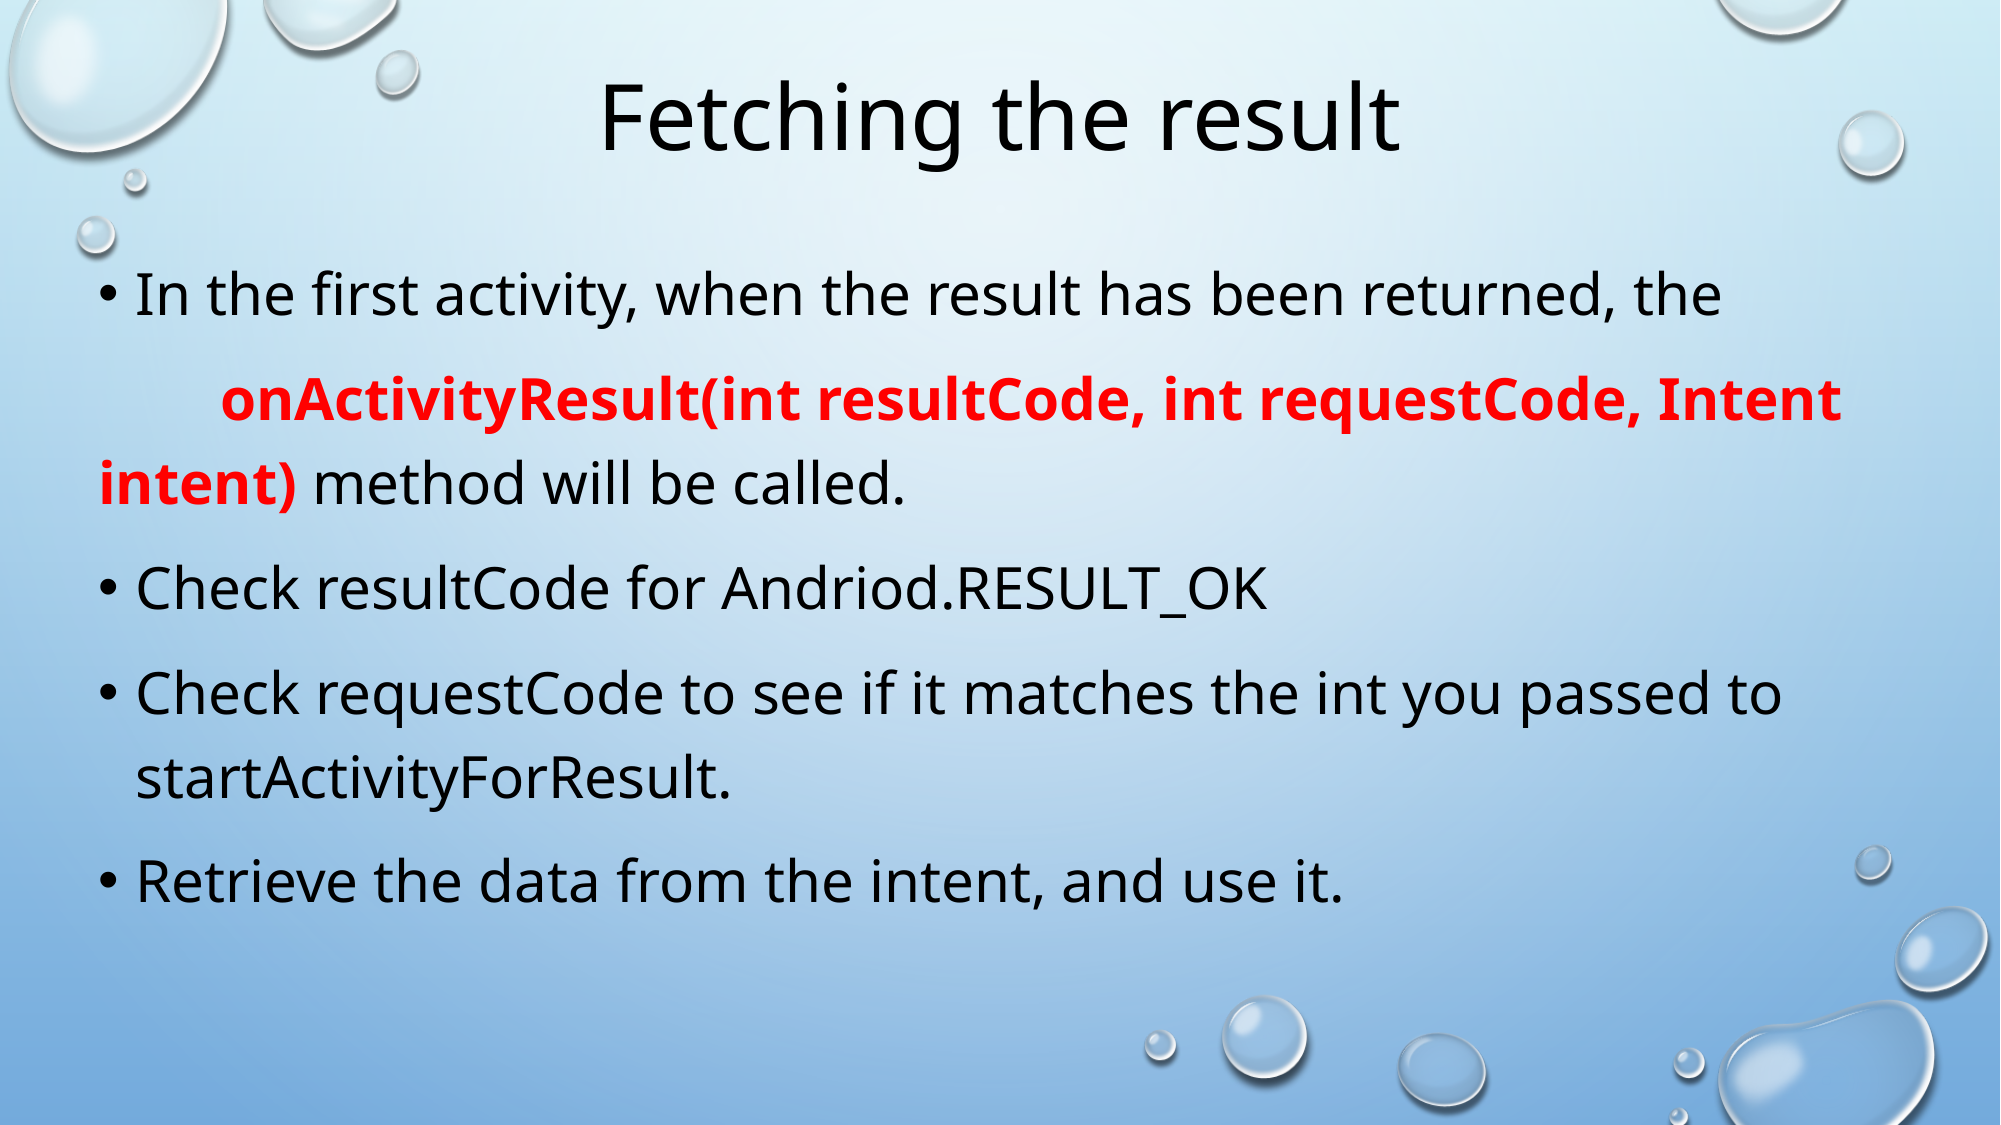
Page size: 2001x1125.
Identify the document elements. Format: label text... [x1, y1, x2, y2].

title Fetching the result [149, 51, 1850, 191]
picture [0, 0, 2000, 1125]
list In the first activity, when the result has been returned, the onActivityResult(int resultCode, int requestCode, Intent intent) method will be called. Check resultCode for Andriod.RESULT_OK Check requestCode to see if it matches the int you passed to startActivityForResult. Retrieve the data from the intent, and use it. [83, 235, 1877, 1003]
